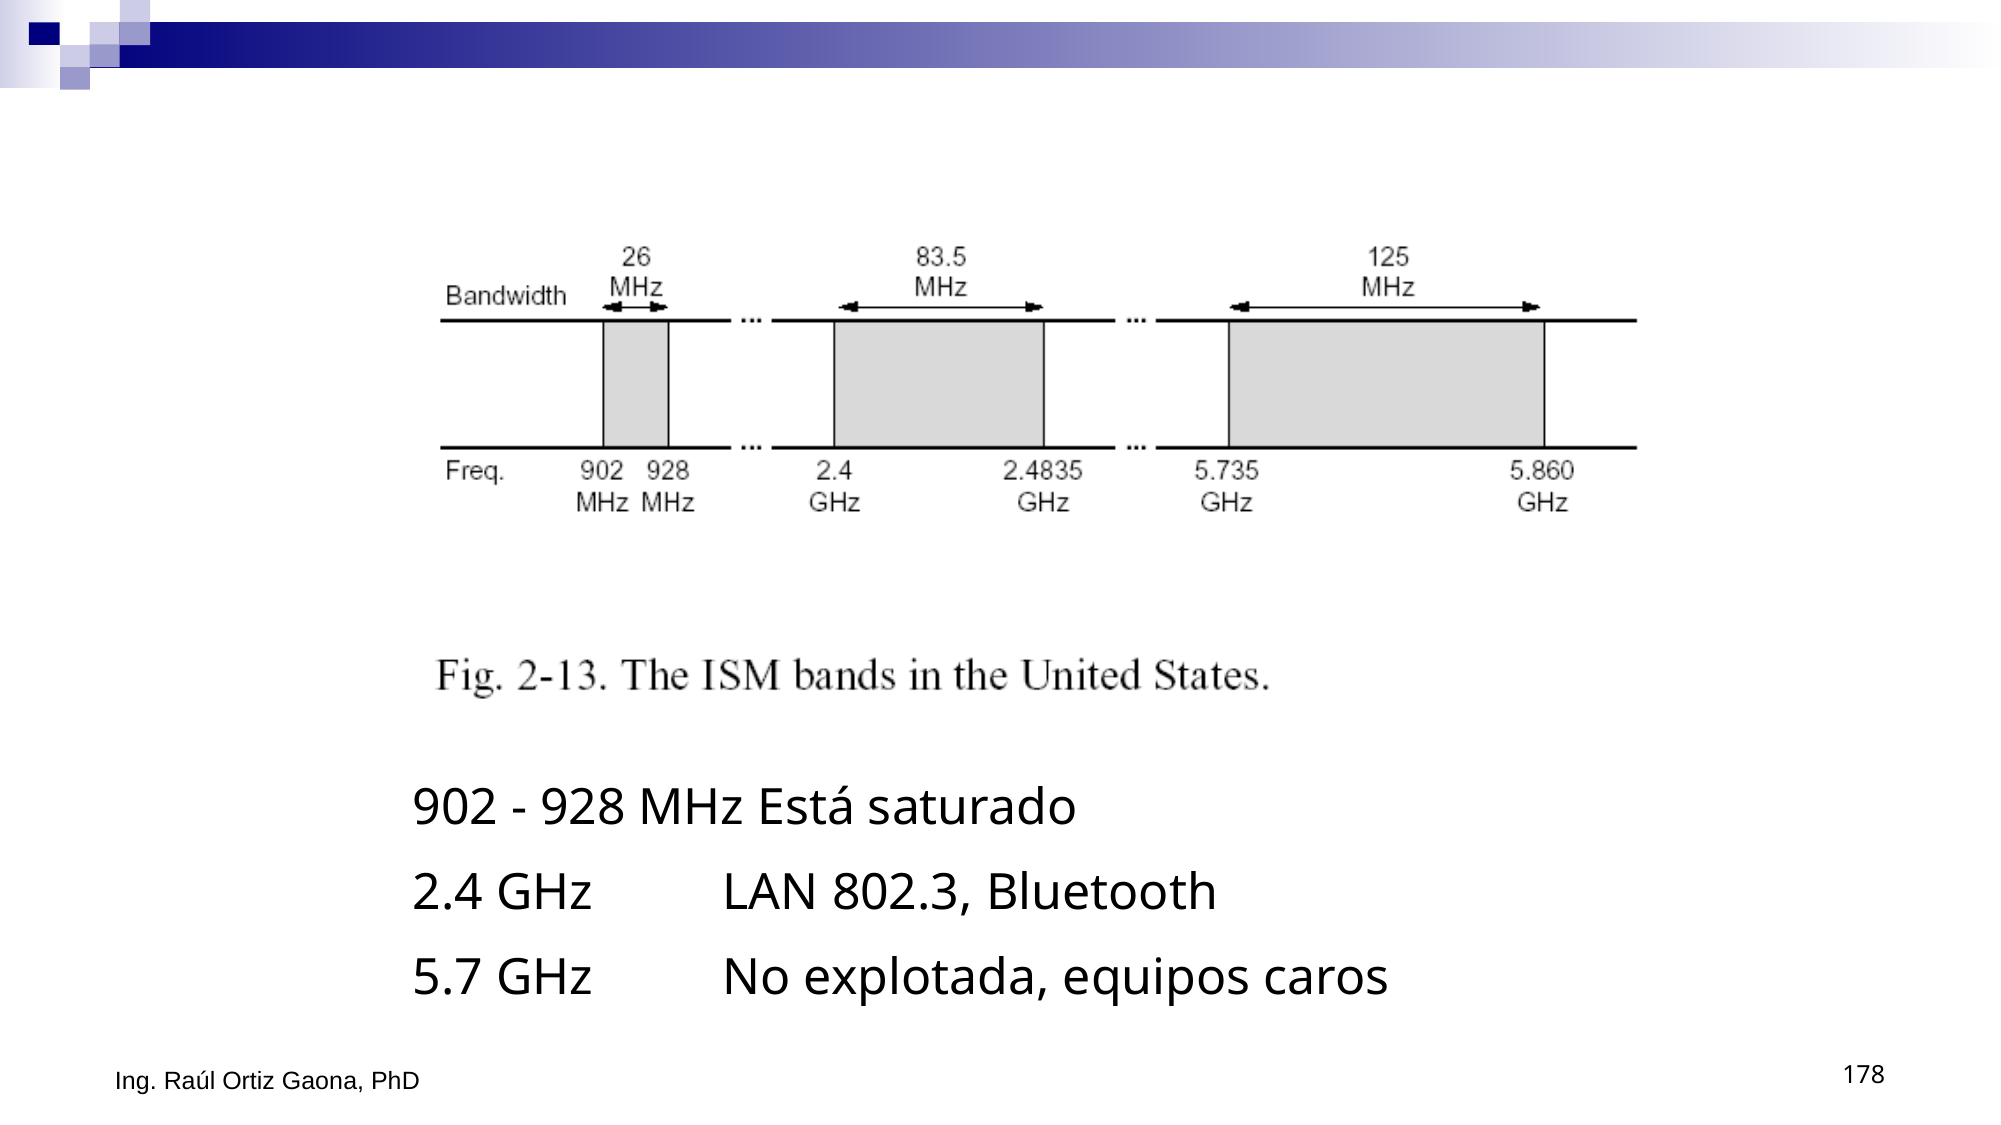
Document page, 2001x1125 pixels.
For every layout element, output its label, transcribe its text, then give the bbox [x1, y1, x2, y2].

slide_number Ing. Raúl Ortiz Gaona, PhD [99, 1024, 567, 1103]
slide_number 178 [1433, 1025, 1900, 1100]
picture [409, 231, 1662, 706]
text_box 902 - 928 MHz Está saturado 2.4 GHz LAN 802.3, Bluetooth 5.7 GHz No explotada, equipos caros [397, 766, 1674, 1012]
